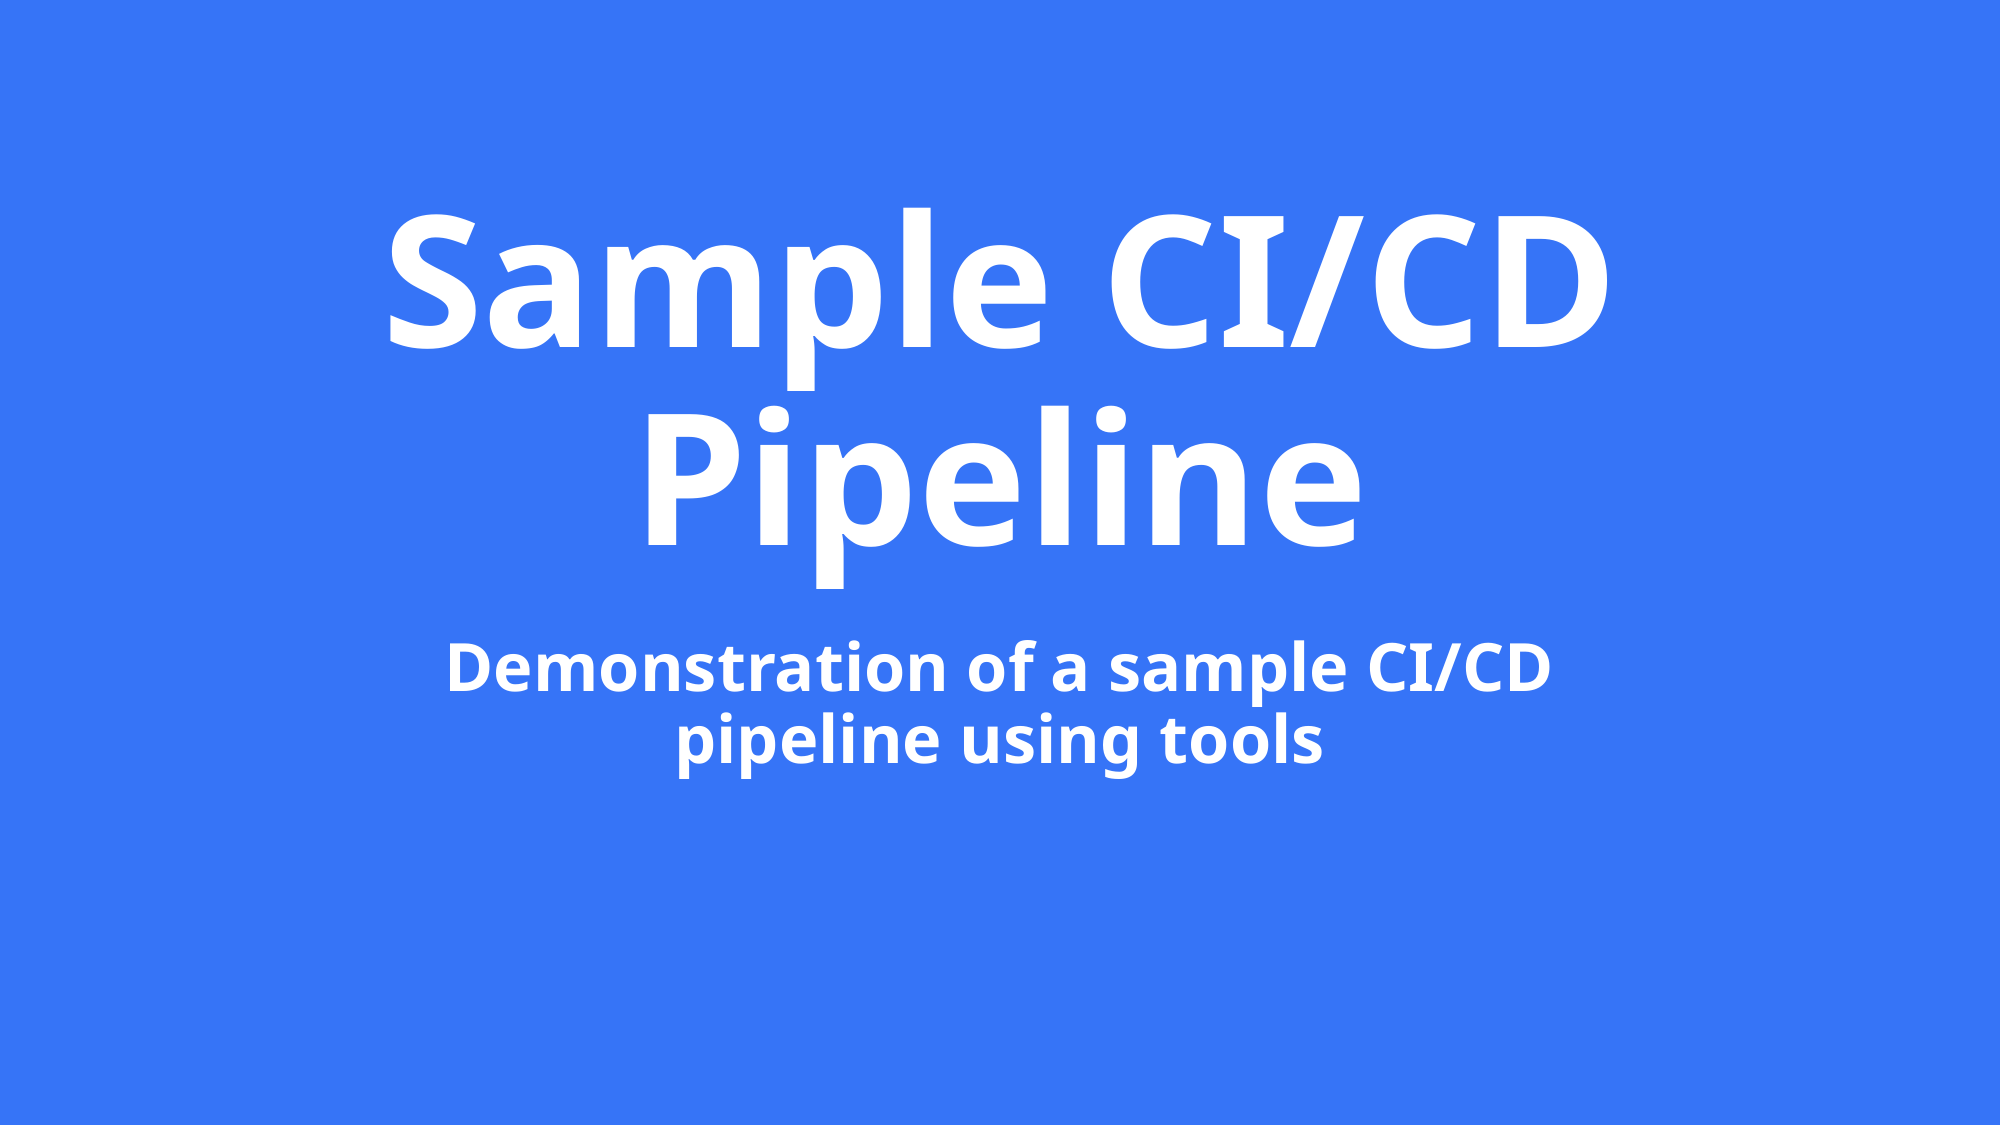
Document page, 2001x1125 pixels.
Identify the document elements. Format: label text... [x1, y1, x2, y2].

title Sample CI/CD Pipeline [0, 179, 2000, 593]
text_box Demonstration of a sample CI/CD pipeline using tools [292, 626, 1708, 842]
